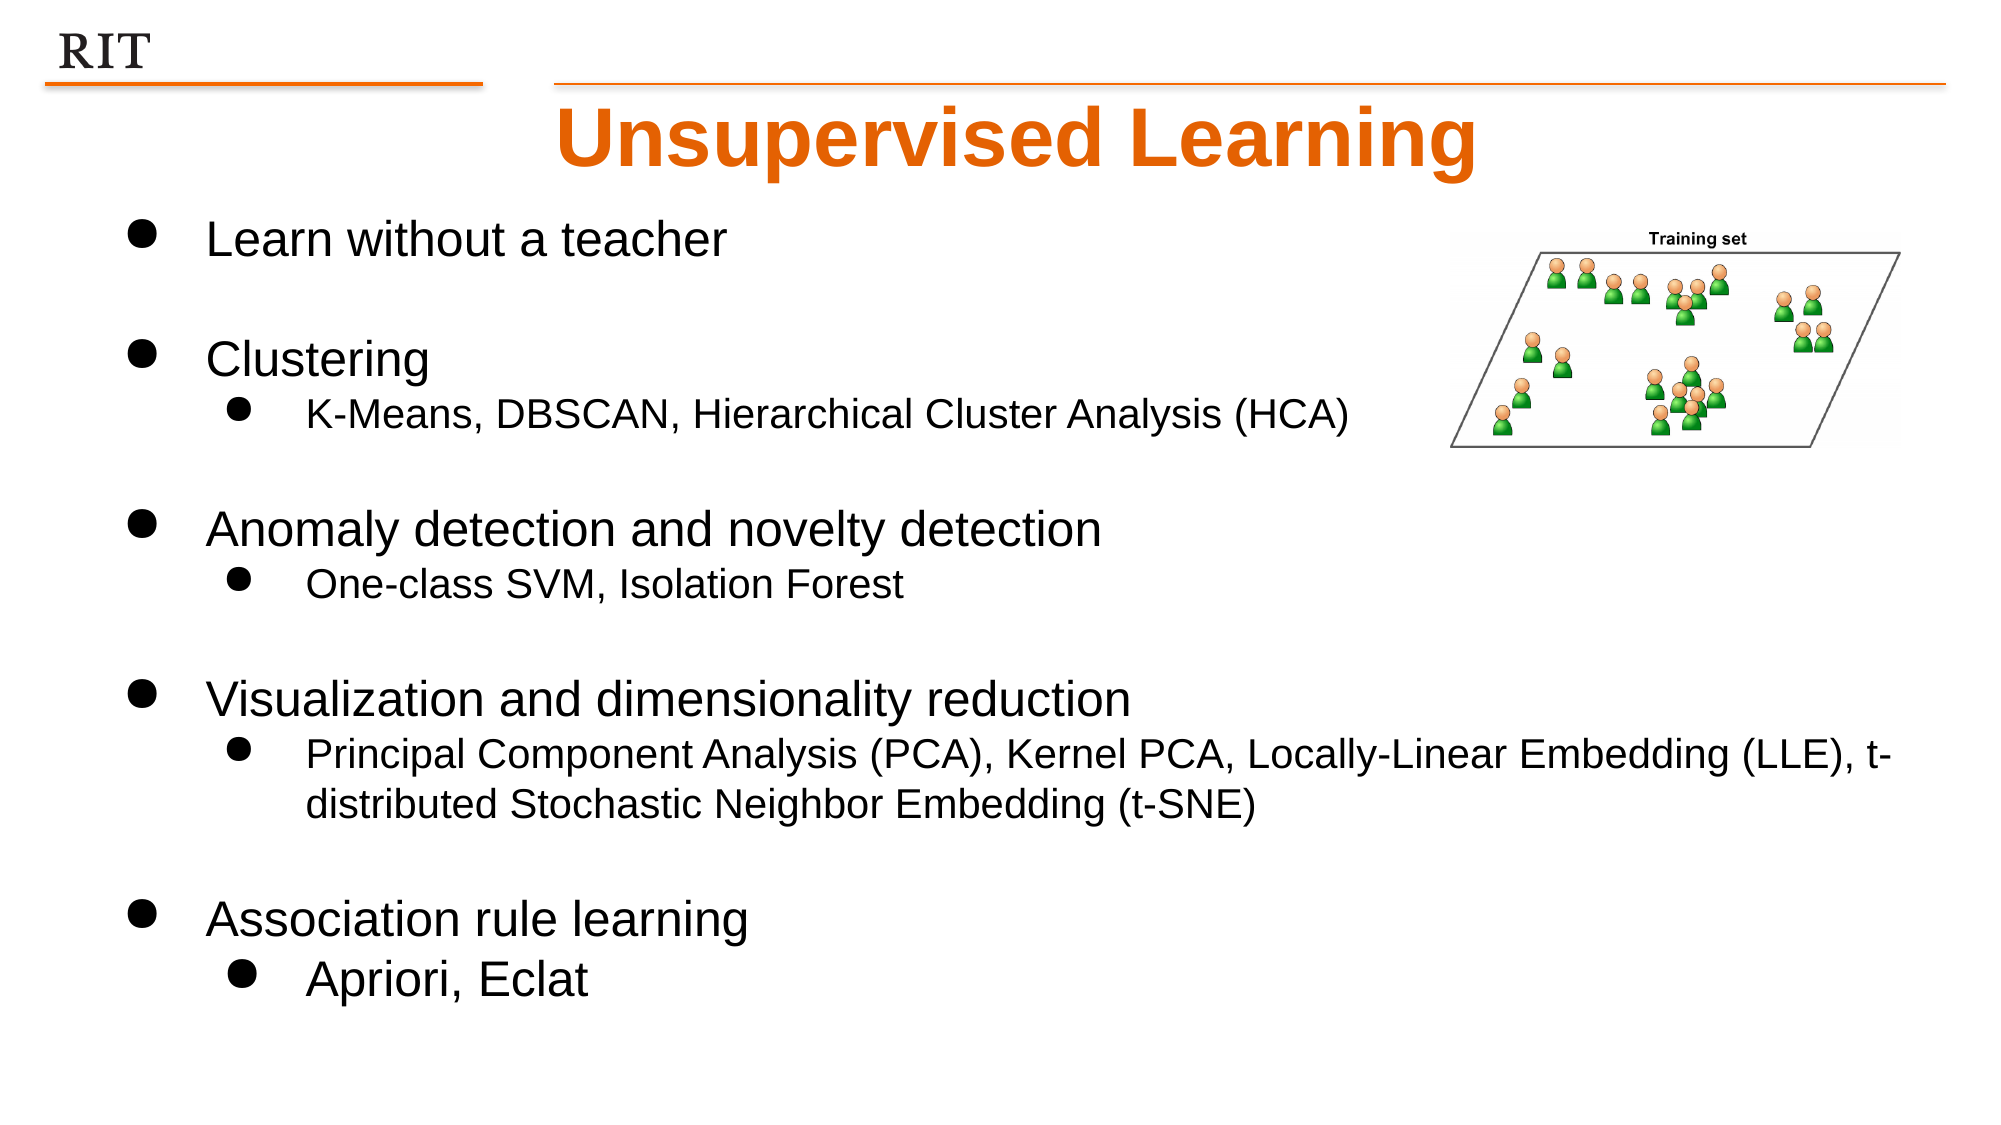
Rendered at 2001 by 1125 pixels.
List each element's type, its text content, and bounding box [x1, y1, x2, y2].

title Unsupervised Learning [117, 91, 1918, 175]
picture [1439, 228, 1907, 451]
text_box Learn without a teacher Clustering K-Means, DBSCAN, Hierarchical Cluster Analysis (HCA) Anomaly detection and novelty detection One-class SVM, Isolation Forest Visualization and dimensionality reduction Principal Component Analysis (PCA), Kernel PCA, Locally-Linear Embedding (LLE), t-distributed Stochastic Neighbor Embedding (t-SNE) Association rule learning Apriori, Eclat [85, 186, 1936, 1024]
